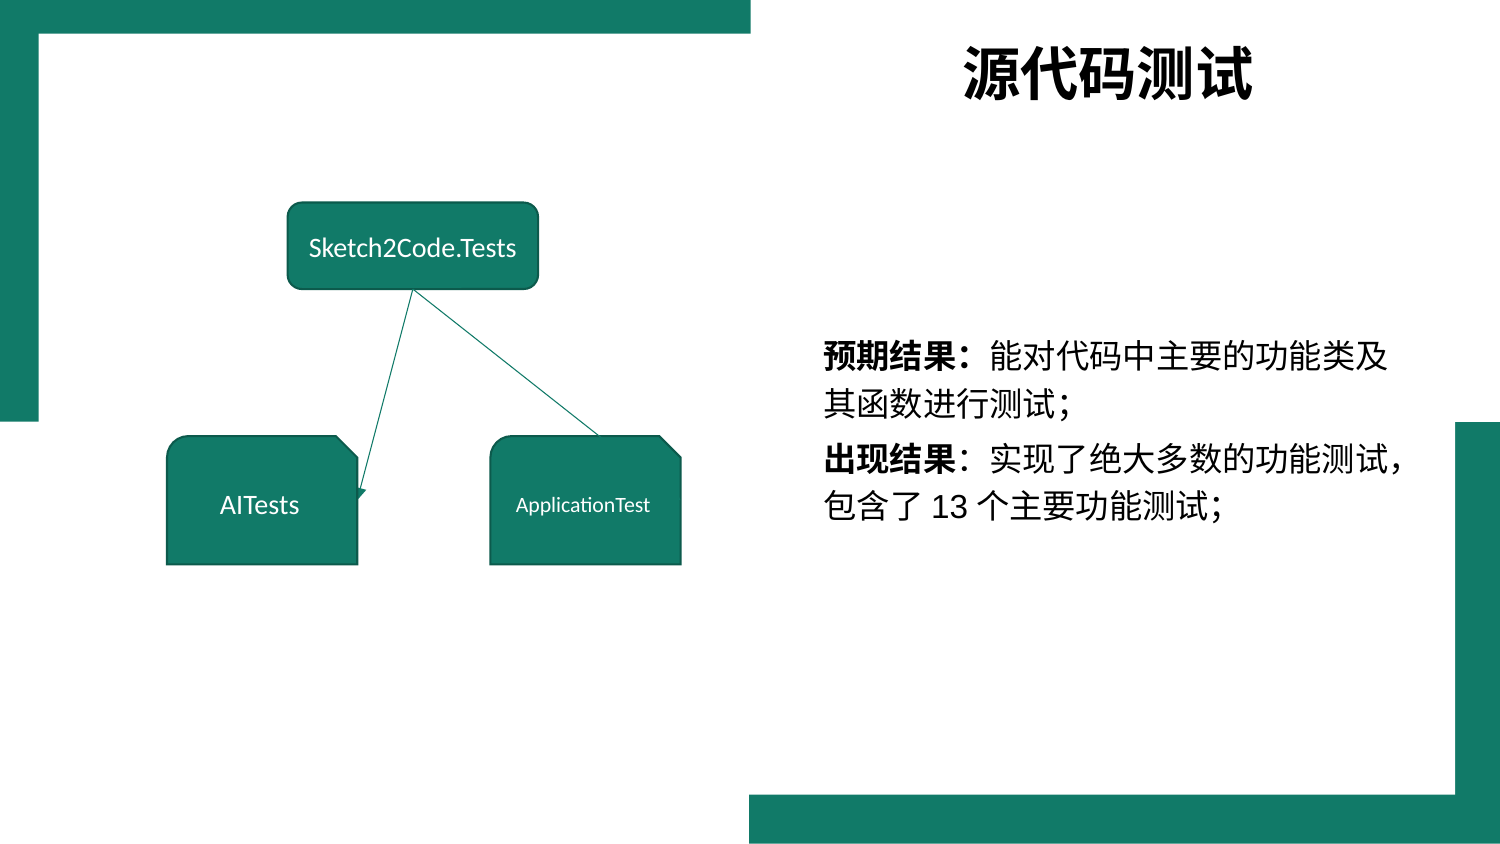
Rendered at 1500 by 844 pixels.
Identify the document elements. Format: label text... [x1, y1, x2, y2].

text_box Sketch2Code.Tests [286, 201, 540, 289]
text_box 源代码测试 [871, 29, 1345, 115]
text_box 预期结果：能对代码中主要的功能类及其函数进行测试； 出现结果：实现了绝大多数的功能测试，包含了13个主要功能测试； [823, 327, 1392, 526]
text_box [412, 289, 586, 437]
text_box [262, 289, 412, 437]
text_box AITests [165, 435, 359, 566]
text_box ApplicationTest [489, 435, 682, 566]
